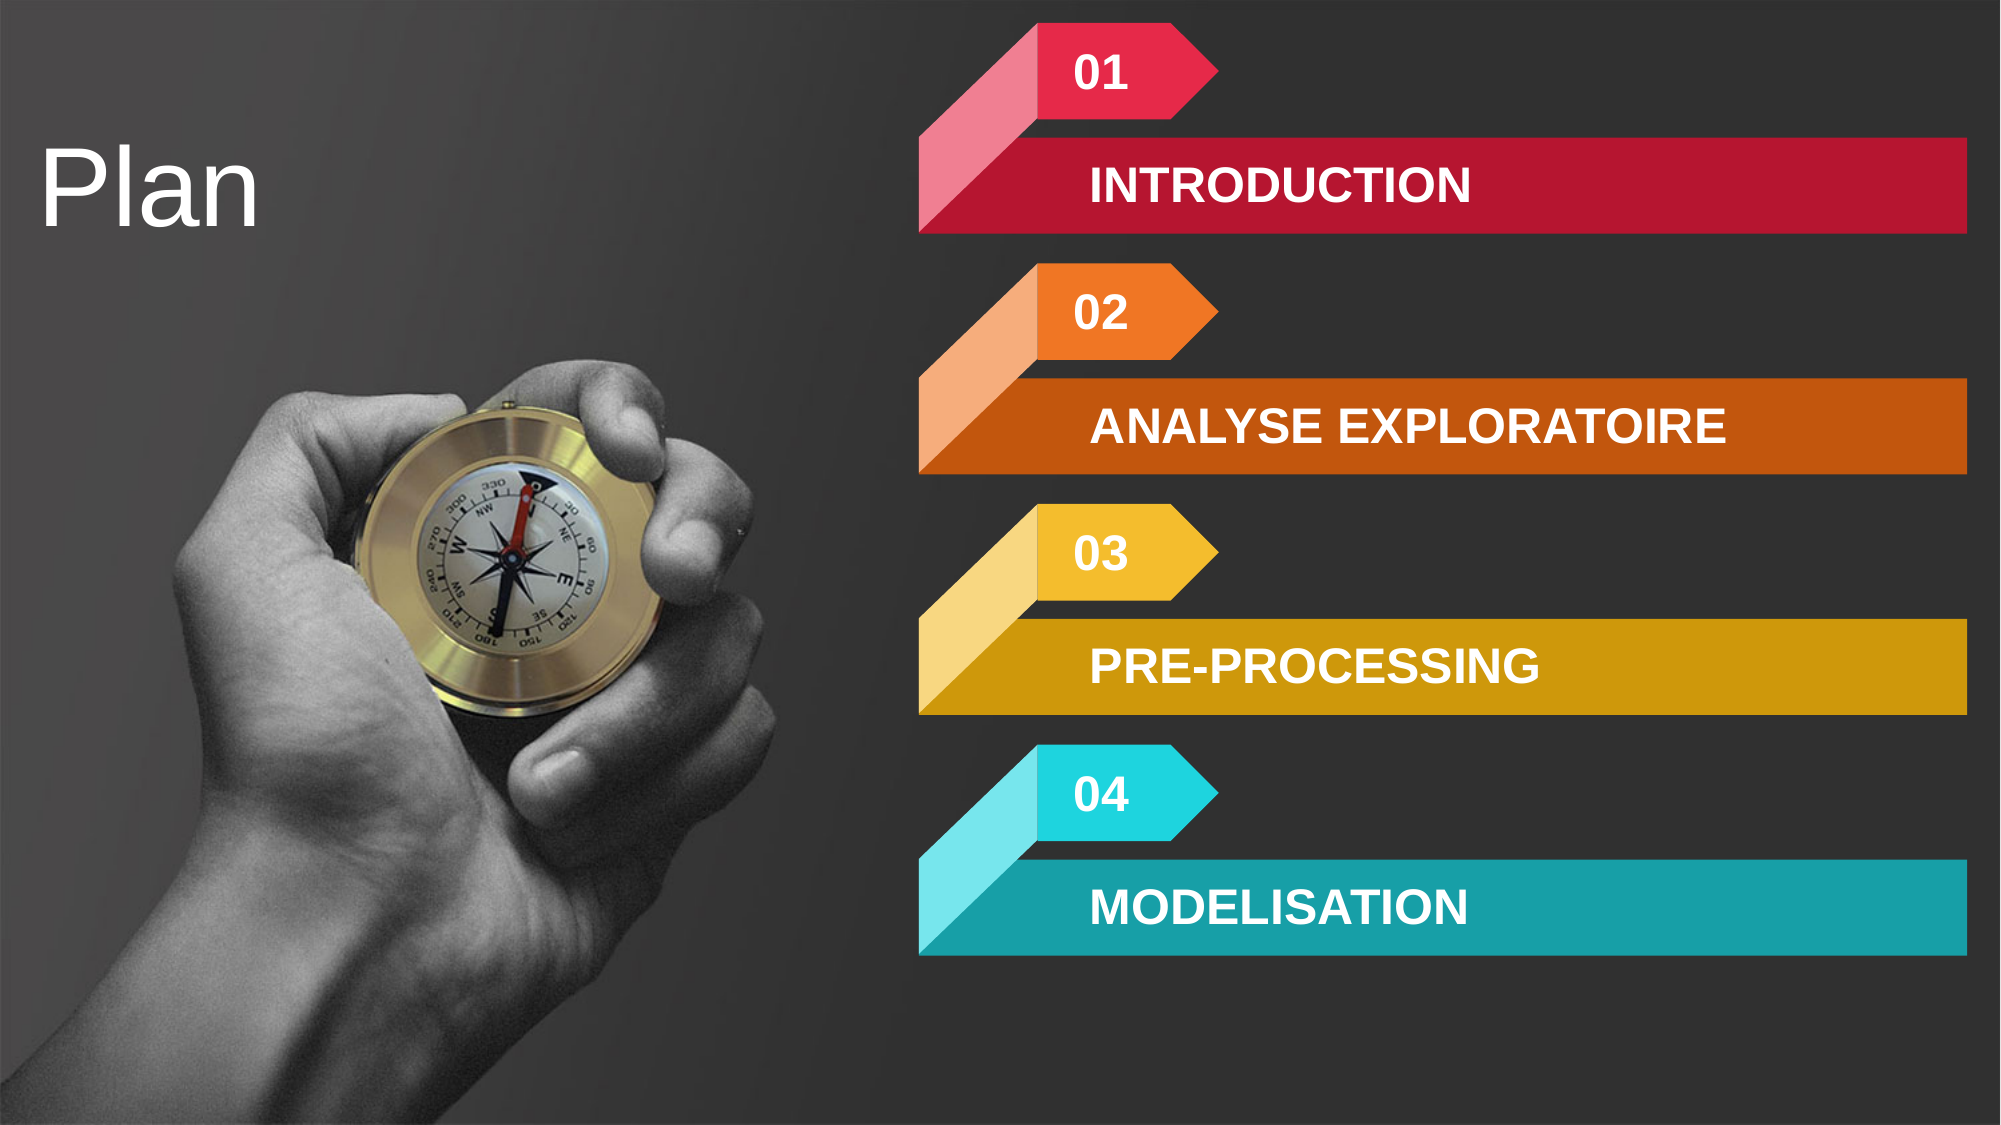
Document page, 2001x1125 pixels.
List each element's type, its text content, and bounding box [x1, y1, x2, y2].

picture [0, 0, 2001, 1125]
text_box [918, 22, 1968, 234]
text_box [918, 503, 1968, 715]
text_box Plan [22, 106, 796, 257]
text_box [918, 263, 1968, 475]
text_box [918, 744, 1968, 956]
